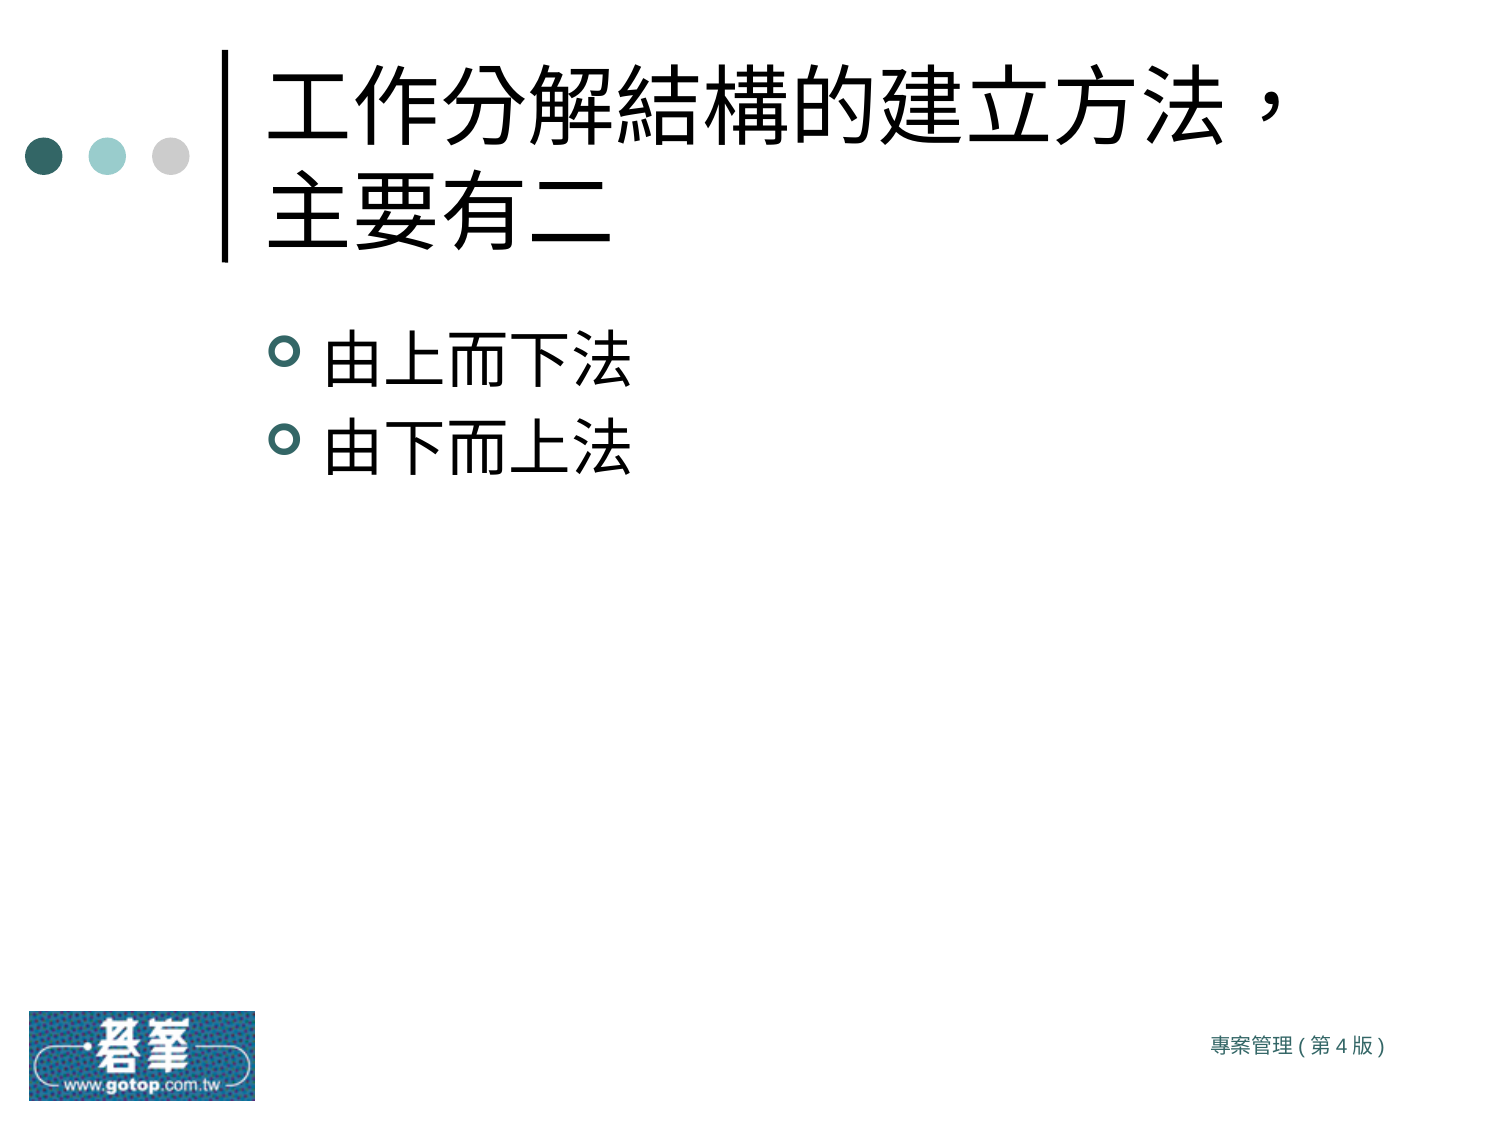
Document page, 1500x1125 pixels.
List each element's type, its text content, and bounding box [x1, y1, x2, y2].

list 由上而下法 由下而上法 [249, 312, 1400, 988]
slide_number 專案管理(第4版) [1087, 1025, 1400, 1100]
title 工作分解結構的建立方法，主要有二 [249, 31, 1400, 282]
picture [29, 1011, 255, 1101]
